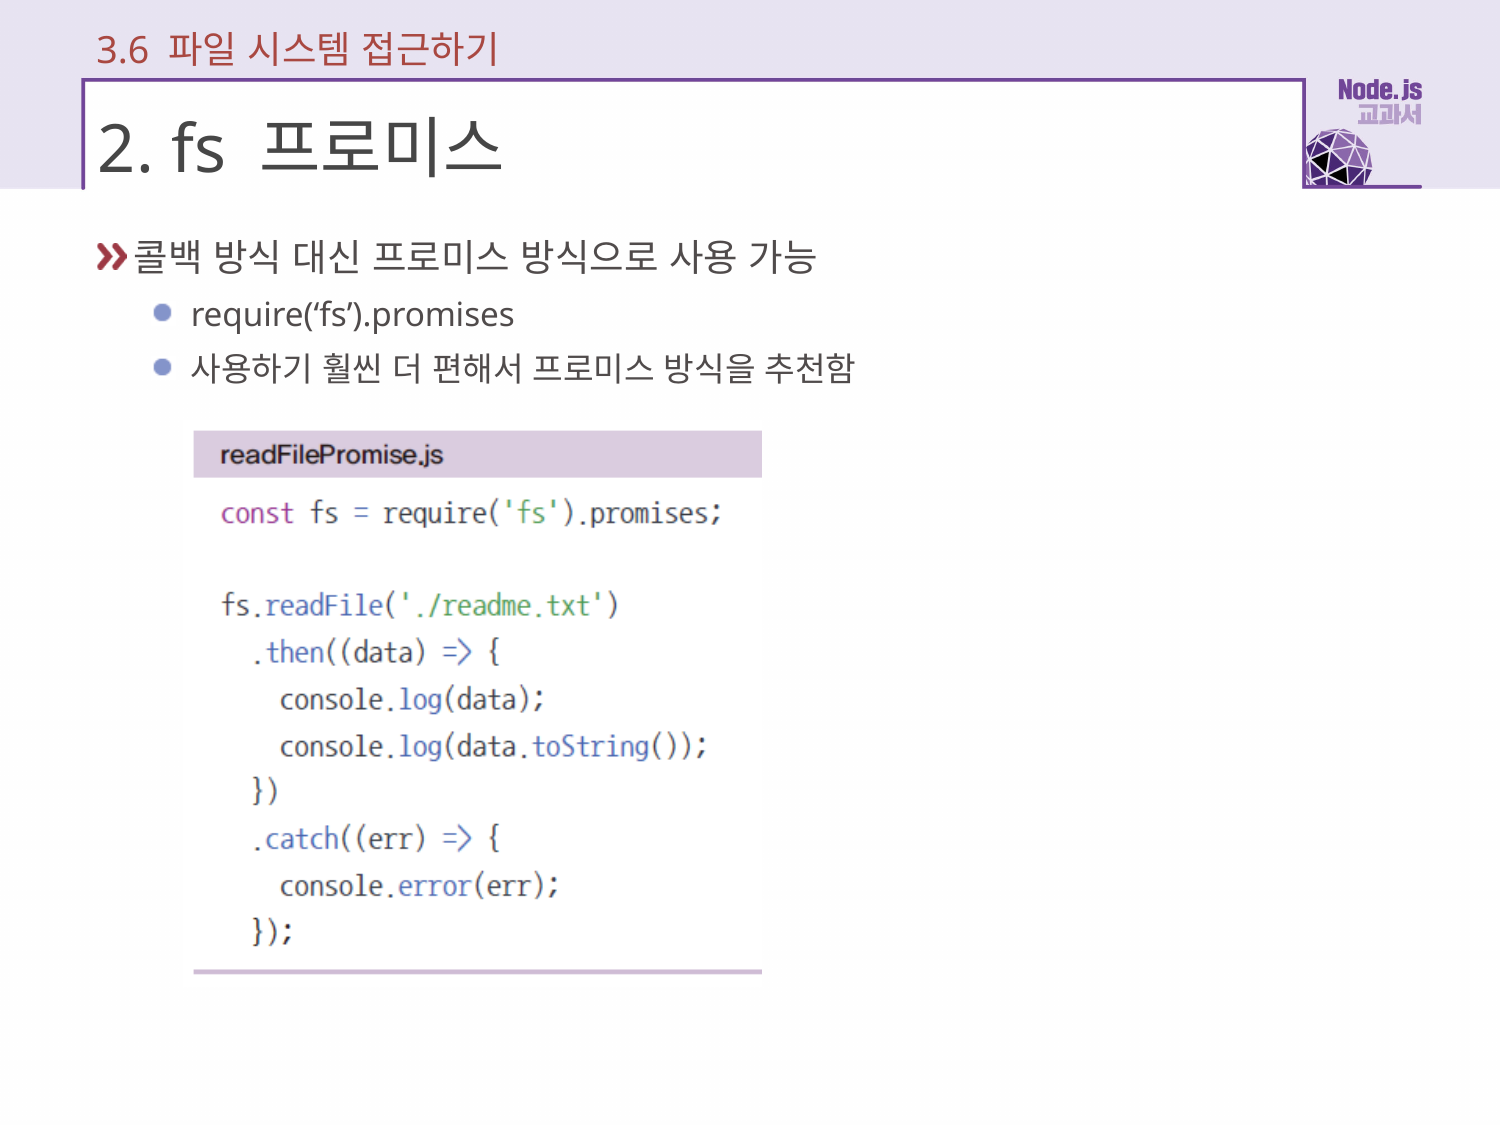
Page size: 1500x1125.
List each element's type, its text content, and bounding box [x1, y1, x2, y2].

picture [0, 0, 1500, 1125]
text_box 3.6 파일 시스템 접근하기 [81, 14, 807, 62]
list 콜백 방식 대신 프로미스 방식으로 사용 가능 require(‘fs’).promises 사용하기 훨씬 더 편해서 프로미스 방식을 추천함 [81, 222, 1412, 1037]
title 2. fs 프로미스 [82, 61, 1413, 193]
